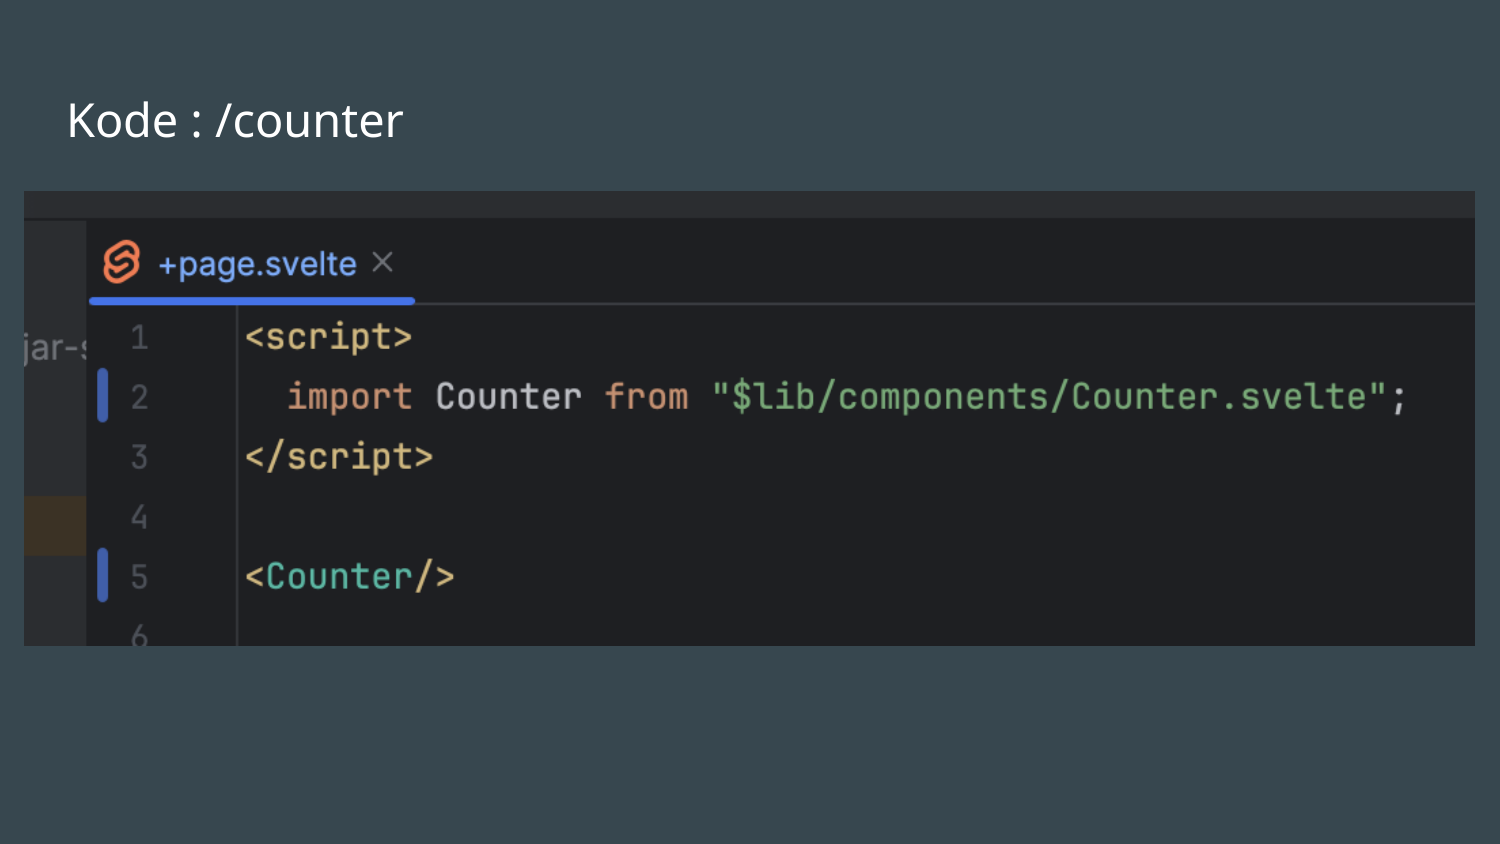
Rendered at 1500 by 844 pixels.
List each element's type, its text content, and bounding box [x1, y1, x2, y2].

picture [24, 191, 1476, 646]
title Kode : /counter [51, 72, 1449, 167]
